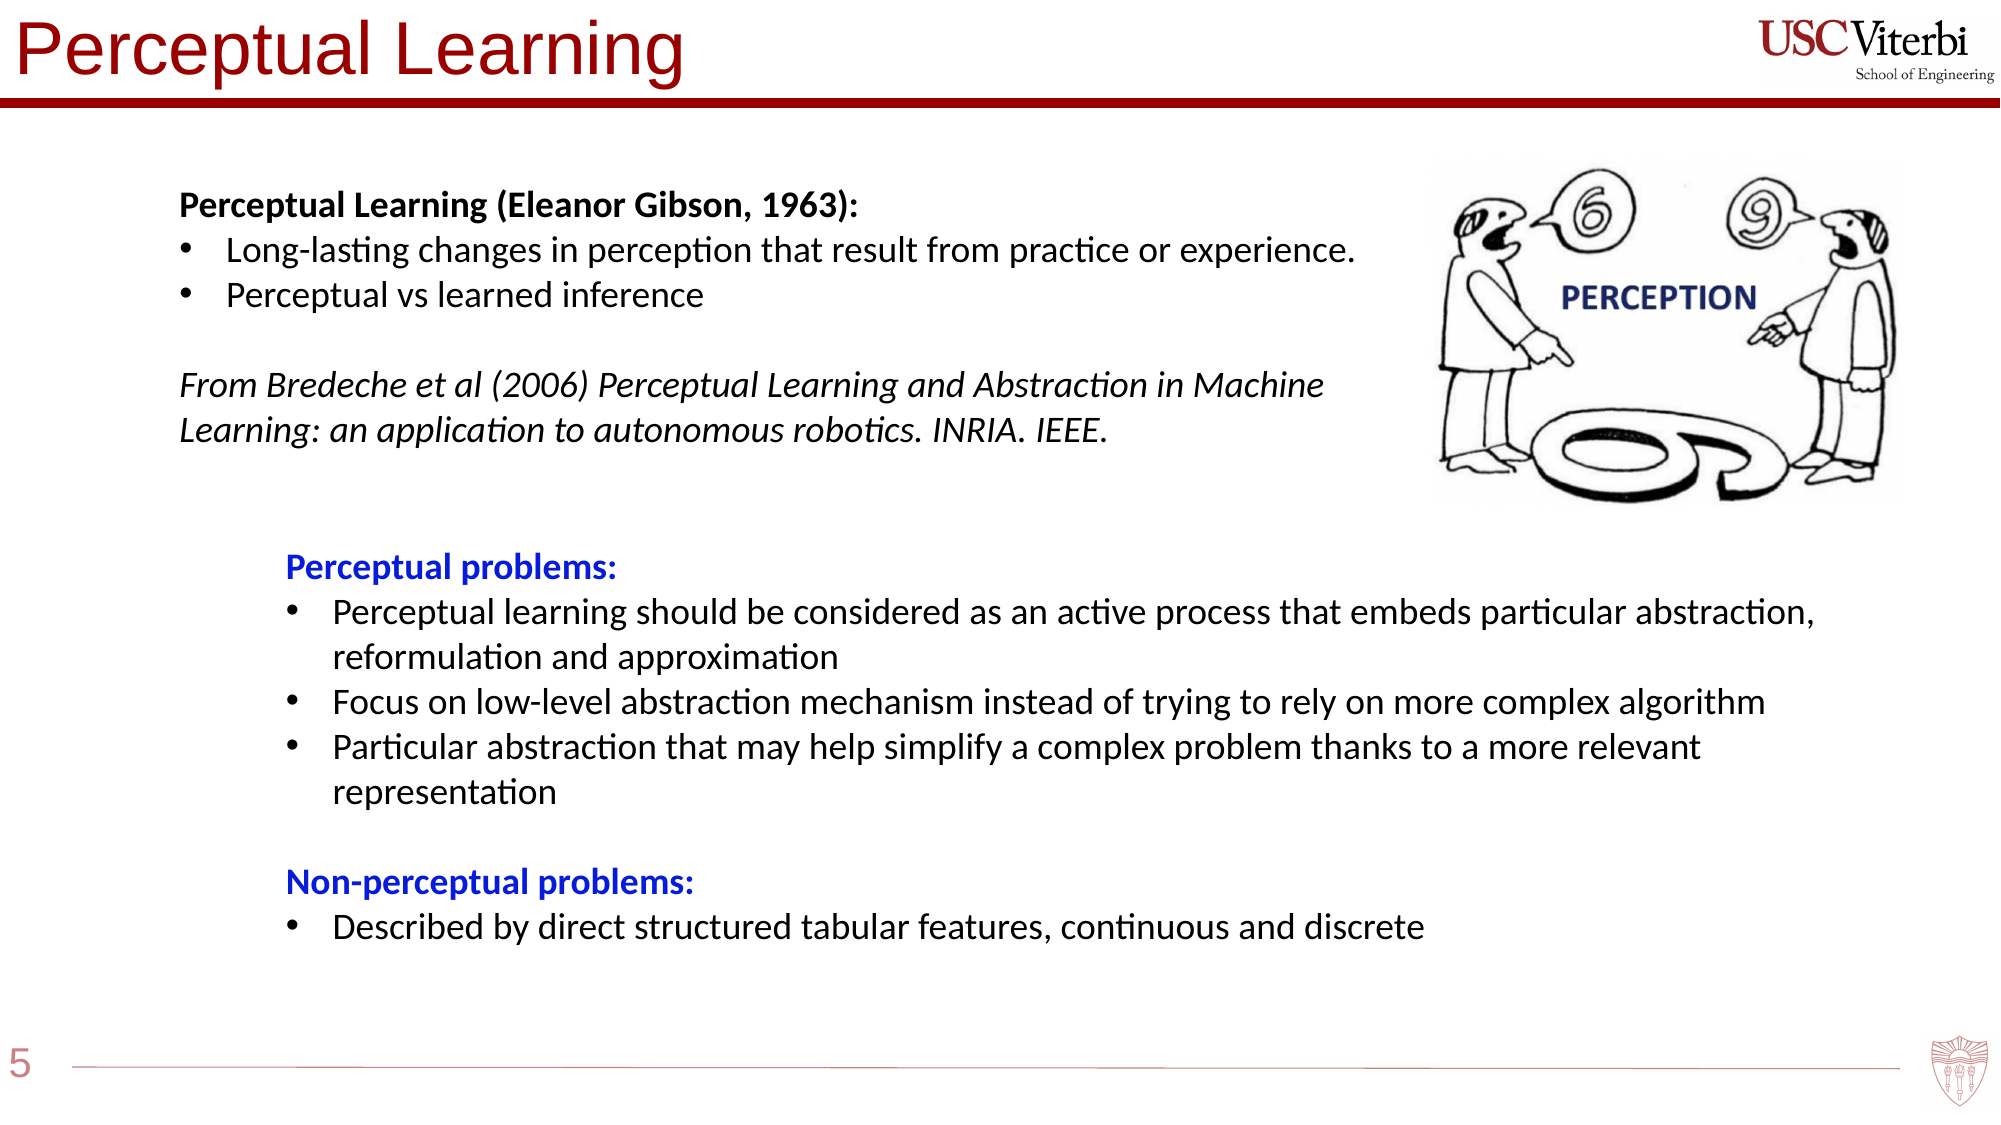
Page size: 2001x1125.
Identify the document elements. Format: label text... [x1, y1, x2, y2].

picture [1756, 11, 2000, 88]
text_box Perceptual problems: Perceptual learning should be considered as an active process that embeds particular abstraction, reformulation and approximation Focus on low-level abstraction mechanism instead of trying to rely on more complex algorithm Particular abstraction that may help simplify a complex problem thanks to a more relevant representation Non-perceptual problems: Described by direct structured tabular features, continuous and discrete [121, 489, 1925, 1045]
text_box Perceptual Learning (Eleanor Gibson, 1963): Long-lasting changes in perception that result from practice or experience. Perceptual vs learned inference From Bredeche et al (2006) Perceptual Learning and Abstraction in Machine Learning: an application to autonomous robotics. INRIA. IEEE. [89, 172, 1411, 503]
text_box Perceptual Learning [0, 0, 1668, 98]
picture [1431, 158, 1904, 506]
